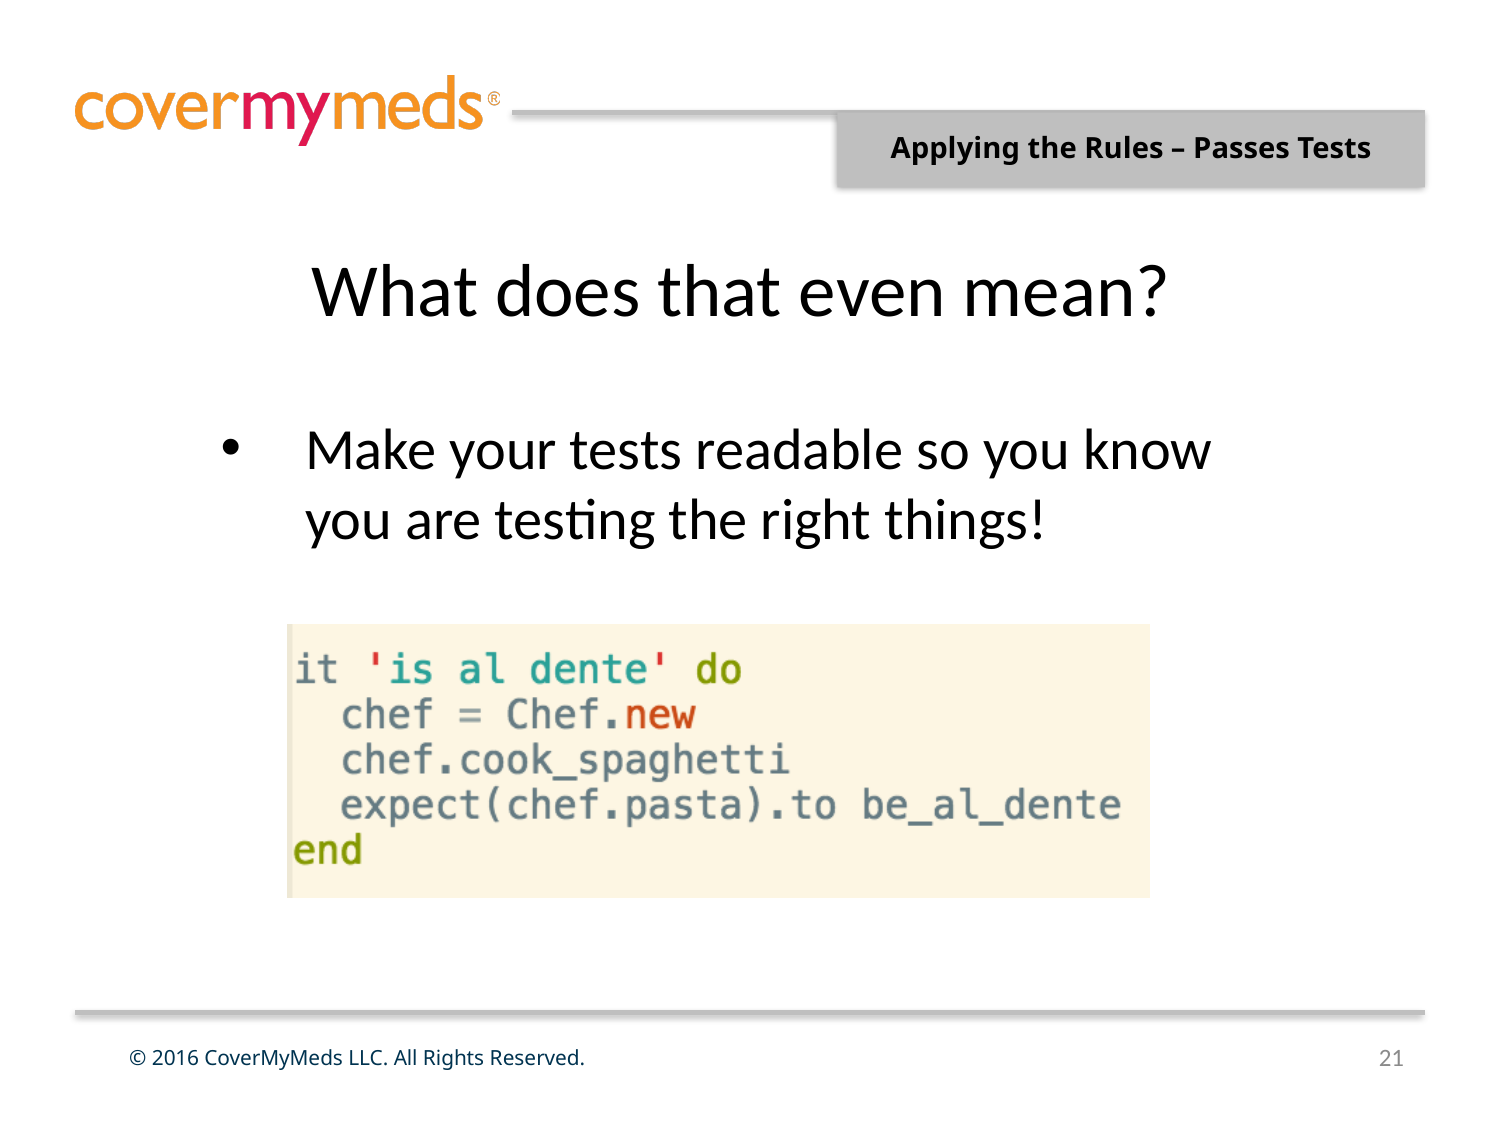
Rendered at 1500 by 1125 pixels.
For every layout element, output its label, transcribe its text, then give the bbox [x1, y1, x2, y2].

text_box Applying the Rules – Passes Tests [837, 129, 1425, 165]
title What does that even mean? [103, 233, 1379, 339]
picture [287, 624, 1151, 898]
text_box Make your tests readable so you know you are testing the right things! [205, 403, 1277, 559]
text_box [837, 113, 1426, 188]
picture [74, 74, 501, 146]
